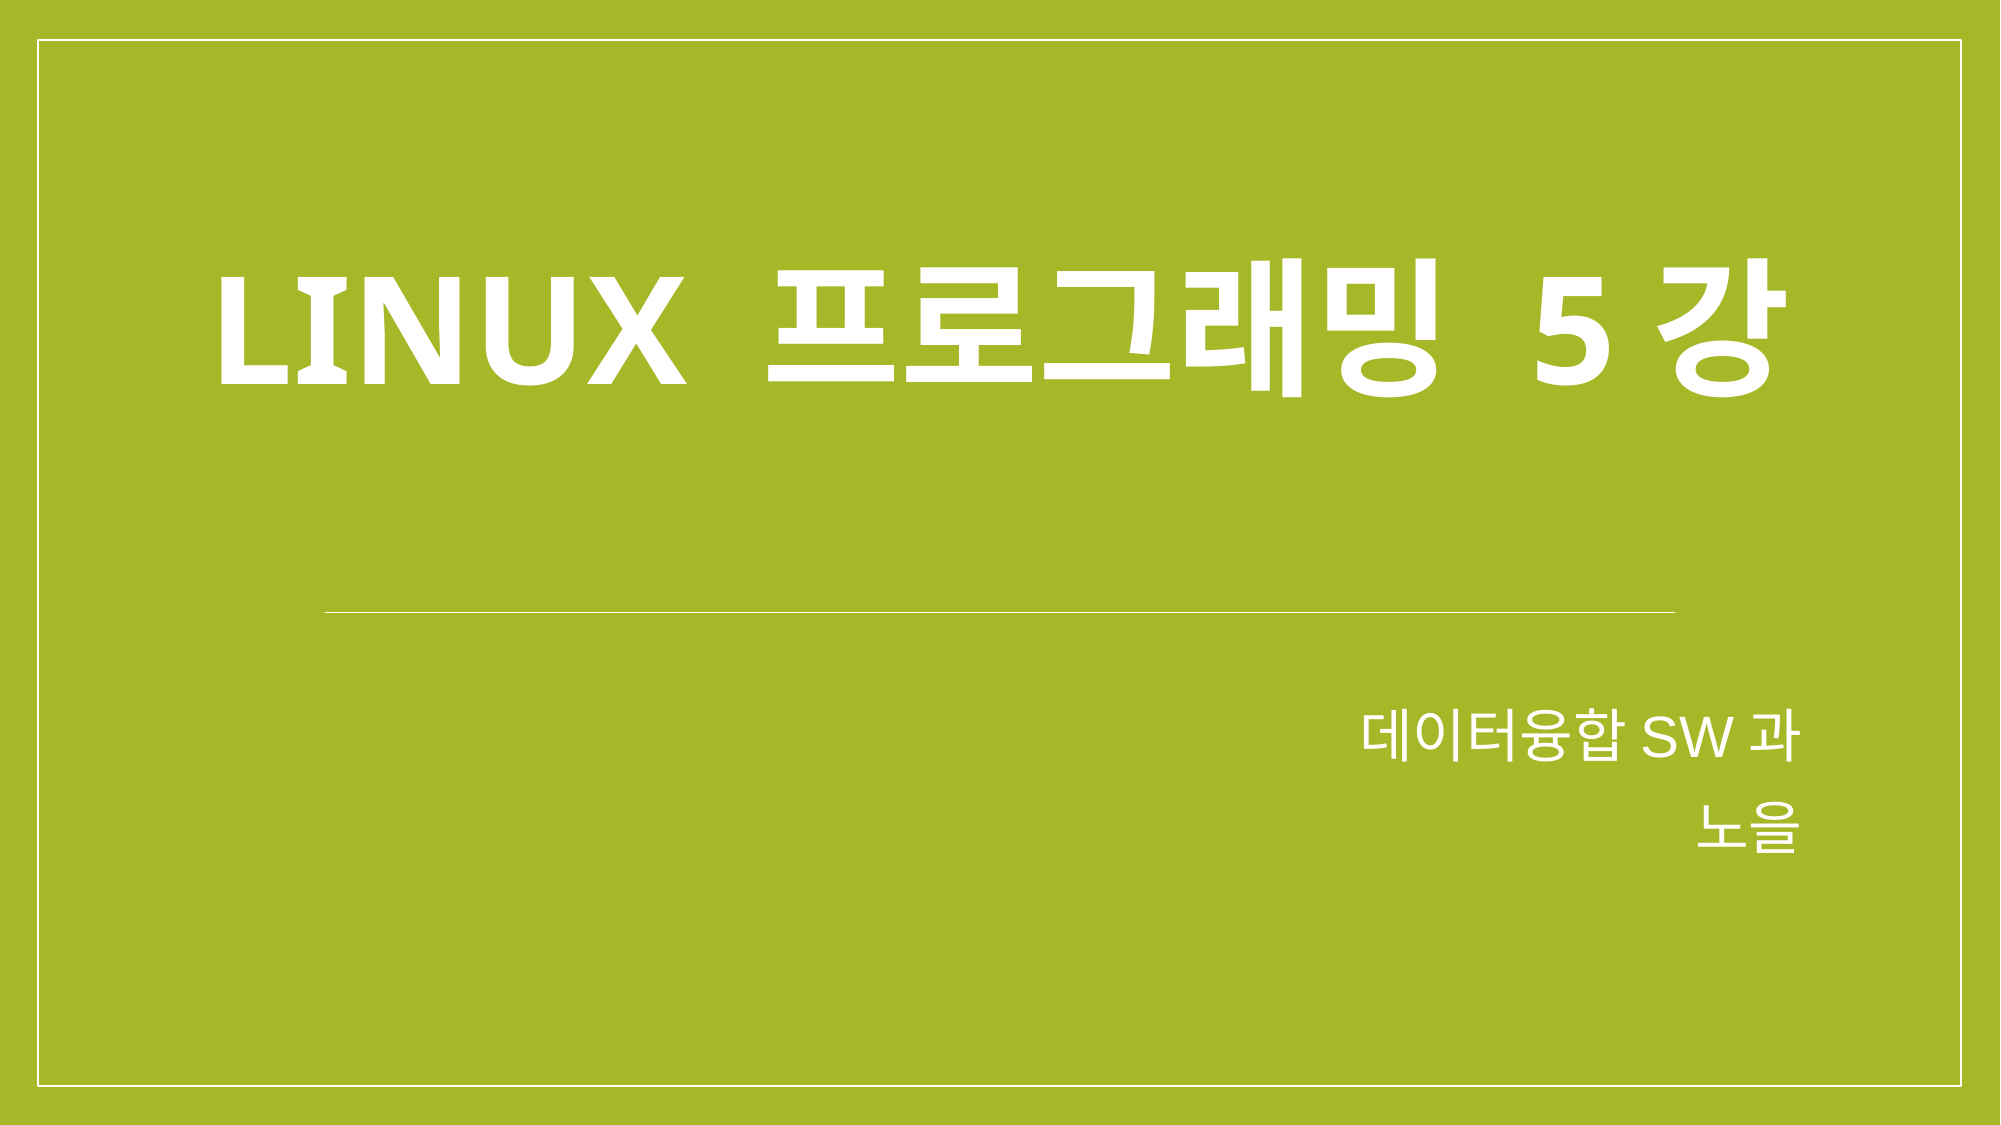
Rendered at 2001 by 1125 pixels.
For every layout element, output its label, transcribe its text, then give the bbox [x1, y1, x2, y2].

title linux 프로그래밍 5강 [182, 144, 1818, 424]
subtitle 데이터융합SW과 노을 [280, 699, 1818, 928]
